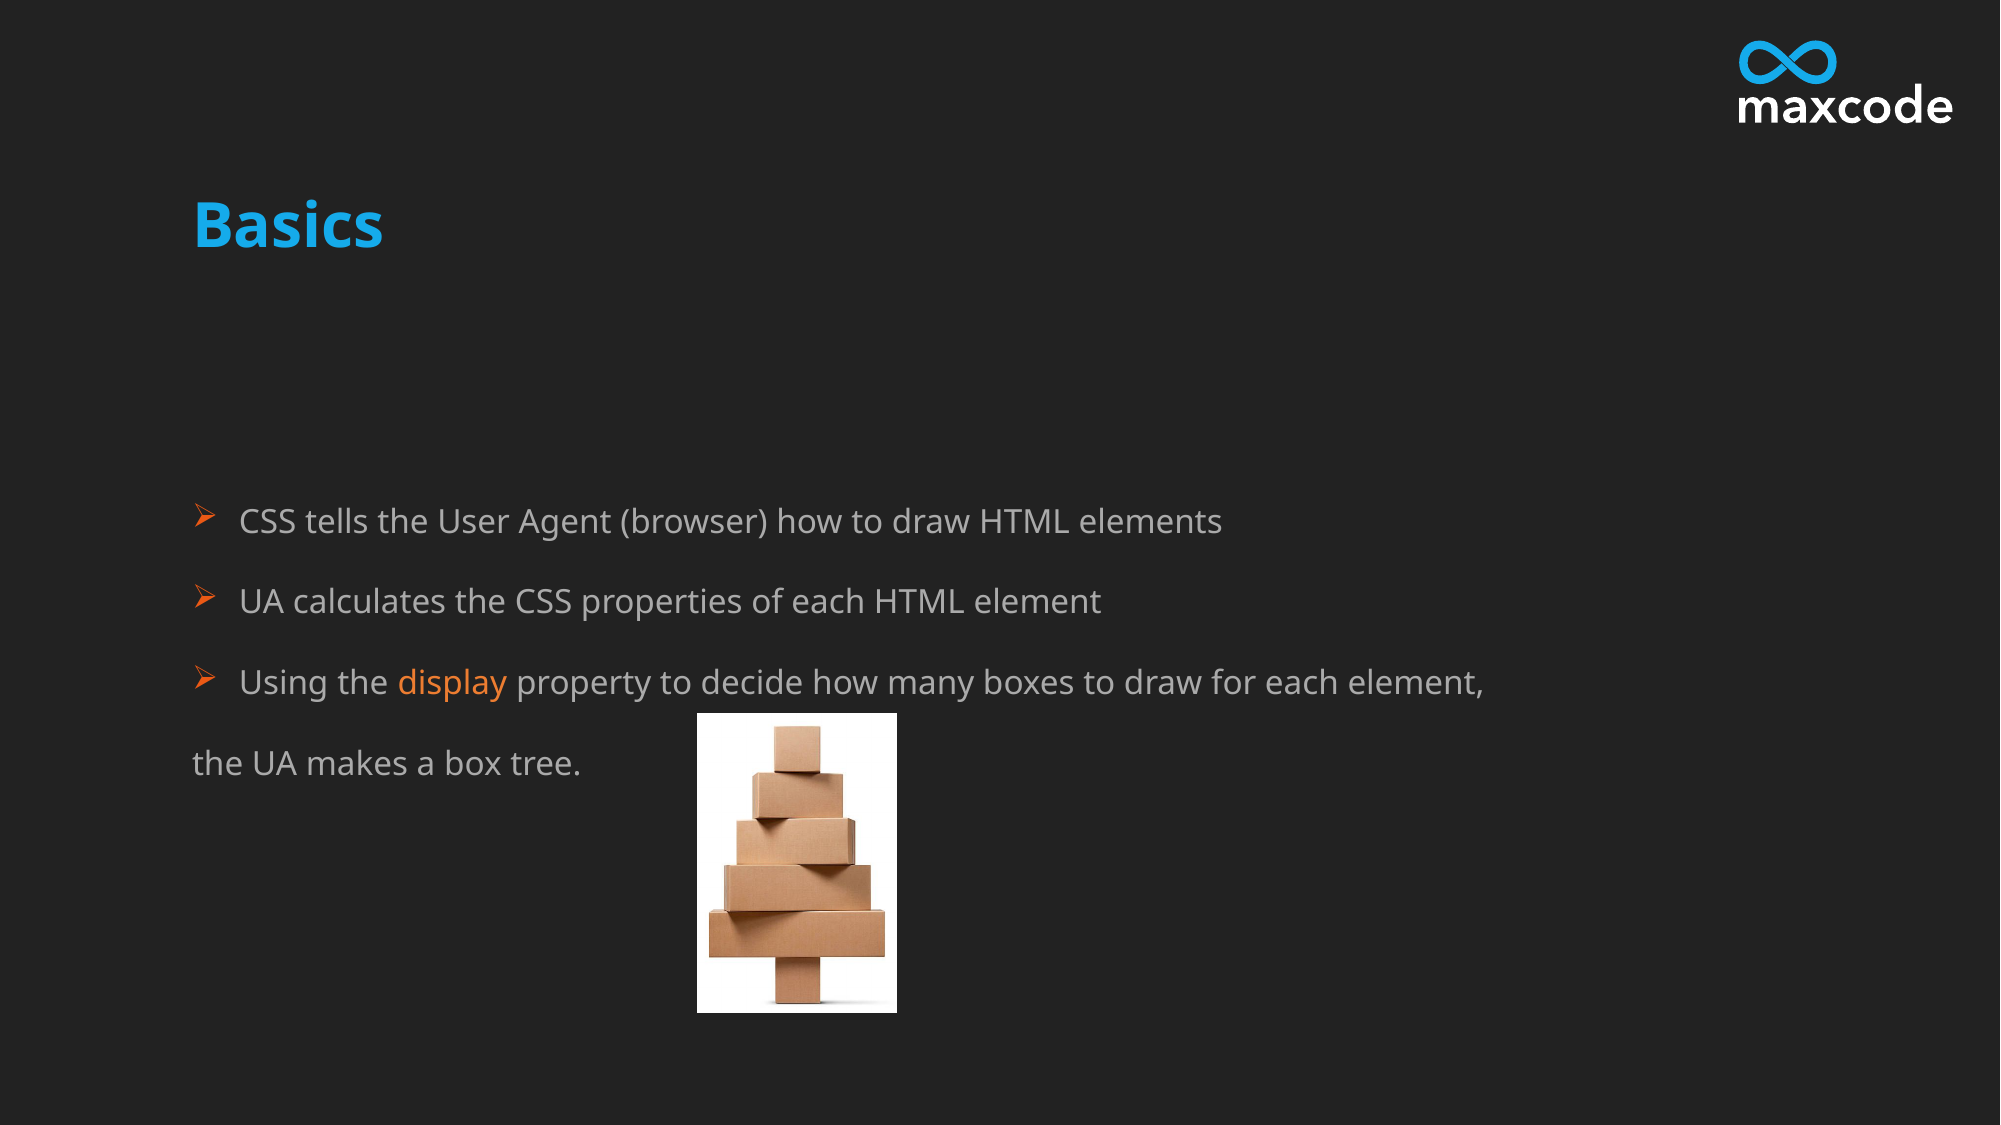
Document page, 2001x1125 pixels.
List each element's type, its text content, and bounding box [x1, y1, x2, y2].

list CSS tells the User Agent (browser) how to draw HTML elements UA calculates the CSS properties of each HTML element Using the display property to decide how many boxes to draw for each element, the UA makes a box tree. [177, 472, 869, 786]
title Basics [177, 177, 1764, 268]
list CSS tells the User Agent (browser) how to draw HTML elements UA calculates the CSS properties of each HTML element Using the display property to decide how many boxes to draw for each element, the UA makes a box tree. [897, 472, 1764, 786]
picture [697, 713, 897, 1013]
text_box [869, 367, 1131, 758]
